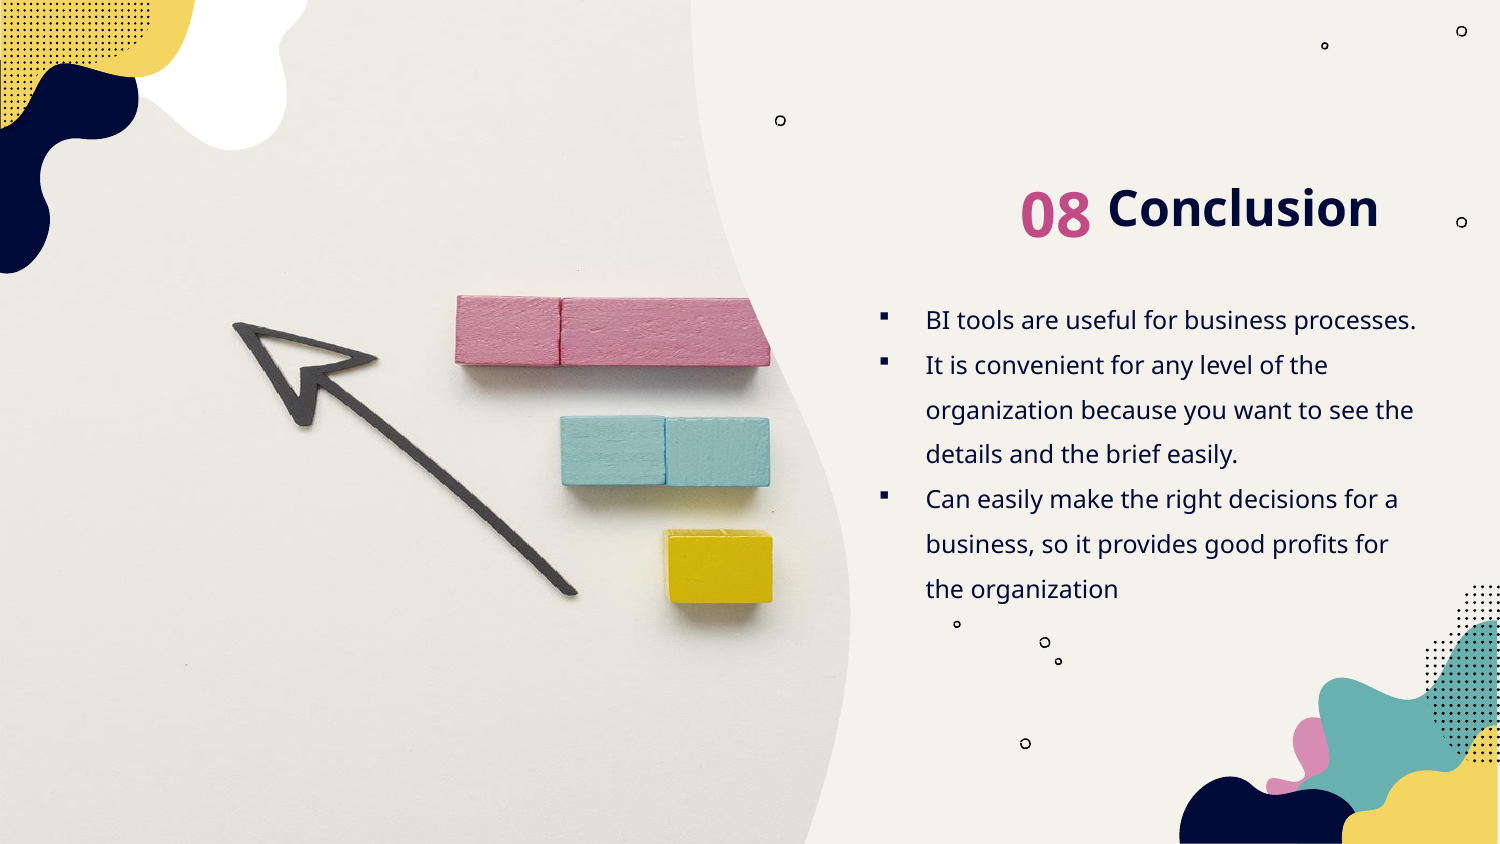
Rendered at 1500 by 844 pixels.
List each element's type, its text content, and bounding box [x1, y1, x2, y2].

text_box [1456, 216, 1467, 228]
text_box 08 [1004, 173, 1150, 252]
title Conclusion [900, 121, 1396, 292]
text_box [952, 620, 961, 631]
picture [0, 0, 856, 844]
text_box [1321, 42, 1331, 50]
subtitle BI tools are useful for business processes. It is convenient for any level of the organization because you want to see the details and the brief easily. Can easily make the right decisions for a business, so it provides good profits for the organization [863, 404, 1441, 669]
text_box [1456, 25, 1467, 37]
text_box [1030, 641, 1069, 662]
text_box [1019, 738, 1032, 750]
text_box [3, 2, 150, 130]
